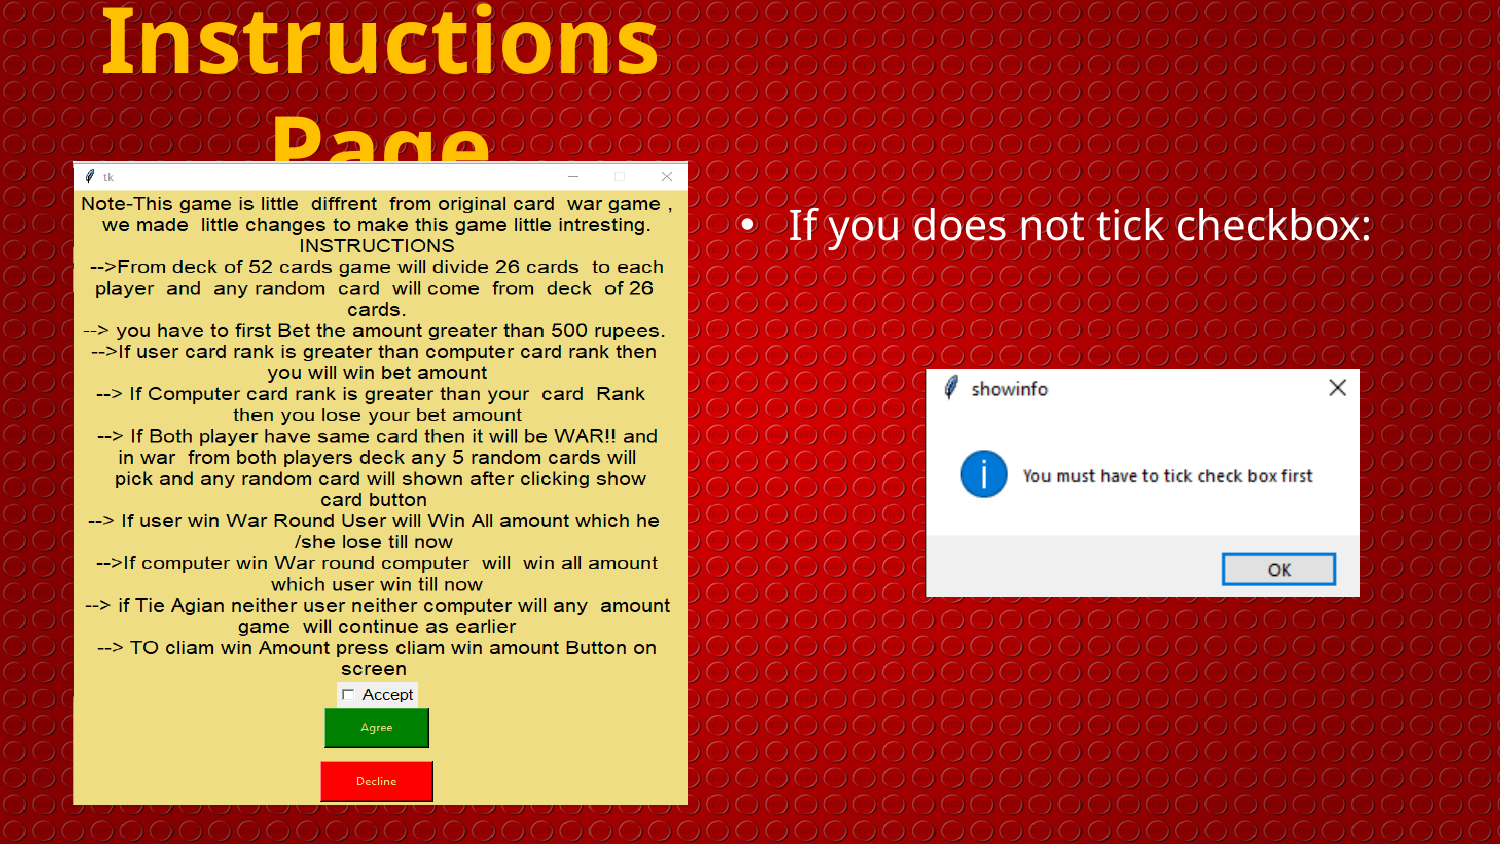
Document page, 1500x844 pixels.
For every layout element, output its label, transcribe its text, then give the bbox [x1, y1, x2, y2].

list If you does not tick checkbox: [724, 190, 1388, 291]
picture [0, 0, 1500, 844]
title Instructions Page [29, 21, 732, 162]
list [73, 161, 688, 805]
